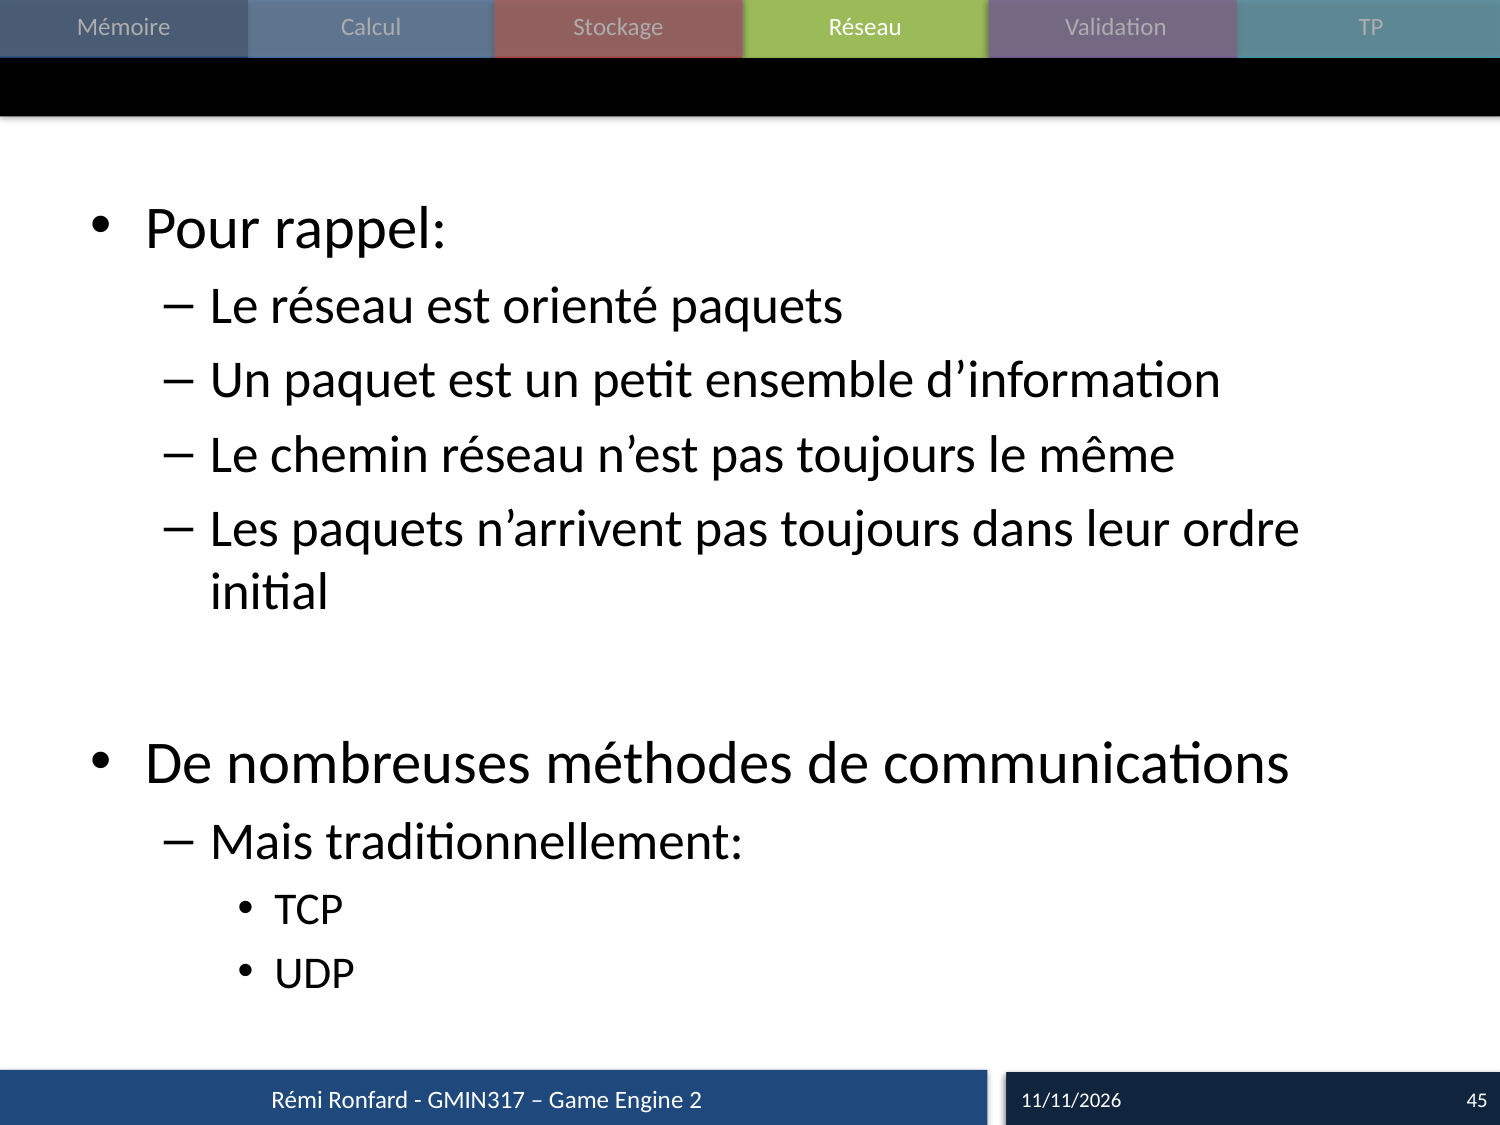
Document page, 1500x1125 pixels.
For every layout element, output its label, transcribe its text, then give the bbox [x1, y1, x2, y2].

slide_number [1006, 1070, 1153, 1125]
slide_number 45 [1153, 1071, 1500, 1125]
footer Rémi Ronfard - GMIN317 – Game Engine 2 [0, 1069, 988, 1125]
list Pour rappel: Le réseau est orienté paquets Un paquet est un petit ensemble d’information Le chemin réseau n’est pas toujours le même Les paquets n’arrivent pas toujours dans leur ordre initial De nombreuses méthodes de communications Mais traditionnellement: TCP UDP [75, 179, 1425, 1005]
